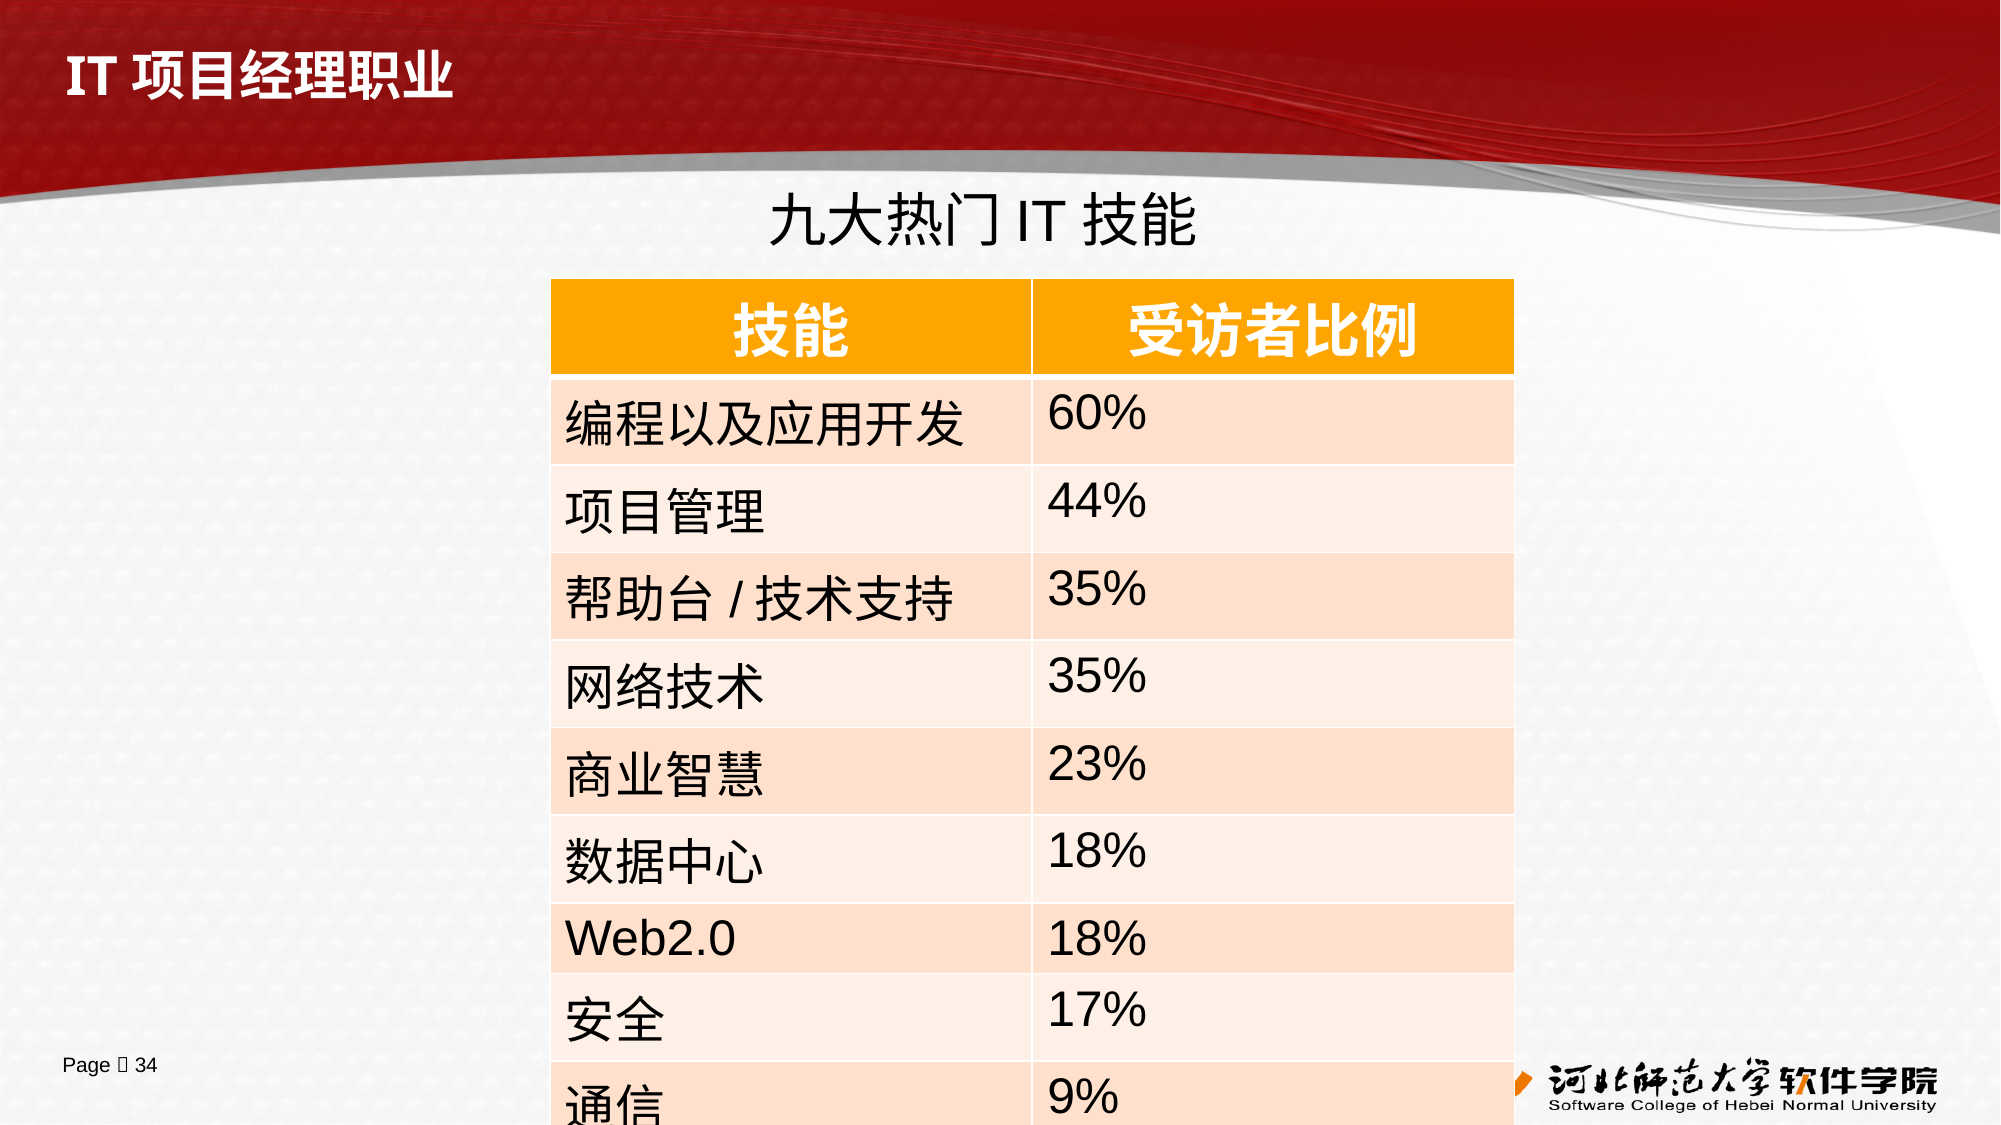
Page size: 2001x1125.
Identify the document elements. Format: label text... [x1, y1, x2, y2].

table_cell 编程以及应用开发 [551, 380, 1031, 464]
table_cell 44% [1033, 466, 1514, 552]
table_header 技能 [551, 279, 1031, 374]
table_cell 18% [1033, 904, 1514, 973]
table_cell 35% [1033, 641, 1514, 727]
table_cell 17% [1033, 974, 1514, 1060]
table_cell 网络技术 [551, 641, 1031, 727]
title IT项目经理职业 [65, 41, 1930, 148]
table_cell 数据中心 [551, 816, 1031, 902]
table_cell 帮助台/技术支持 [551, 553, 1031, 639]
table_cell 23% [1033, 728, 1514, 814]
table_cell 35% [1033, 553, 1514, 639]
table_cell 安全 [551, 974, 1031, 1060]
table_cell 商业智慧 [551, 728, 1031, 814]
table_cell 项目管理 [551, 466, 1031, 552]
text_box 九大热门IT技能 [753, 175, 1213, 261]
table_cell 通信 [551, 1062, 1031, 1125]
picture [0, 0, 2001, 1125]
table_cell 18% [1033, 816, 1514, 902]
table_cell 60% [1033, 380, 1514, 464]
table_header 受访者比例 [1033, 279, 1514, 374]
table_cell 9% [1033, 1062, 1514, 1125]
table_cell Web2.0 [551, 904, 1031, 973]
